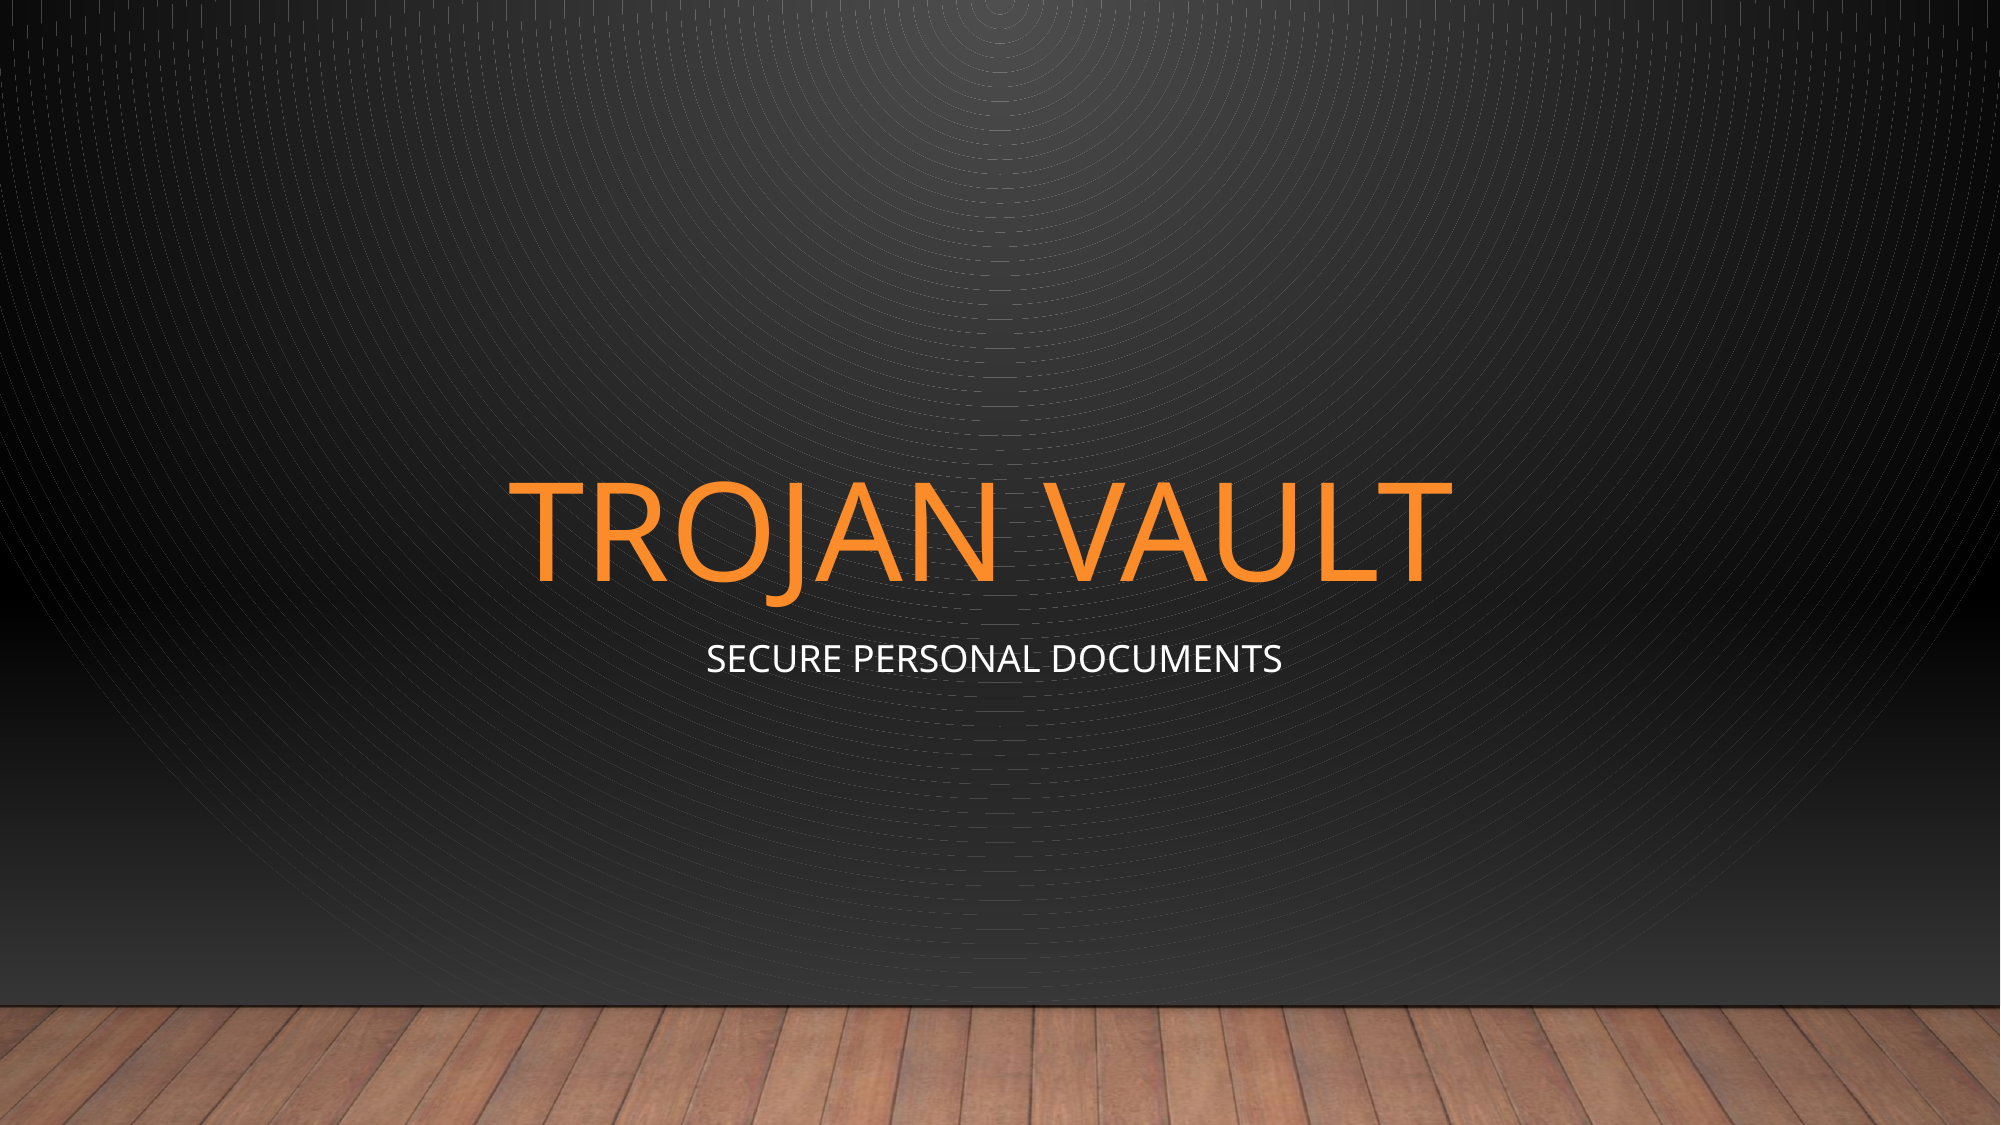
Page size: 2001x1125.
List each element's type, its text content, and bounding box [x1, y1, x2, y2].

subtitle Secure personal documents [291, 610, 1708, 772]
picture [0, 1005, 2000, 1125]
title Trojan vault [291, 131, 1708, 610]
